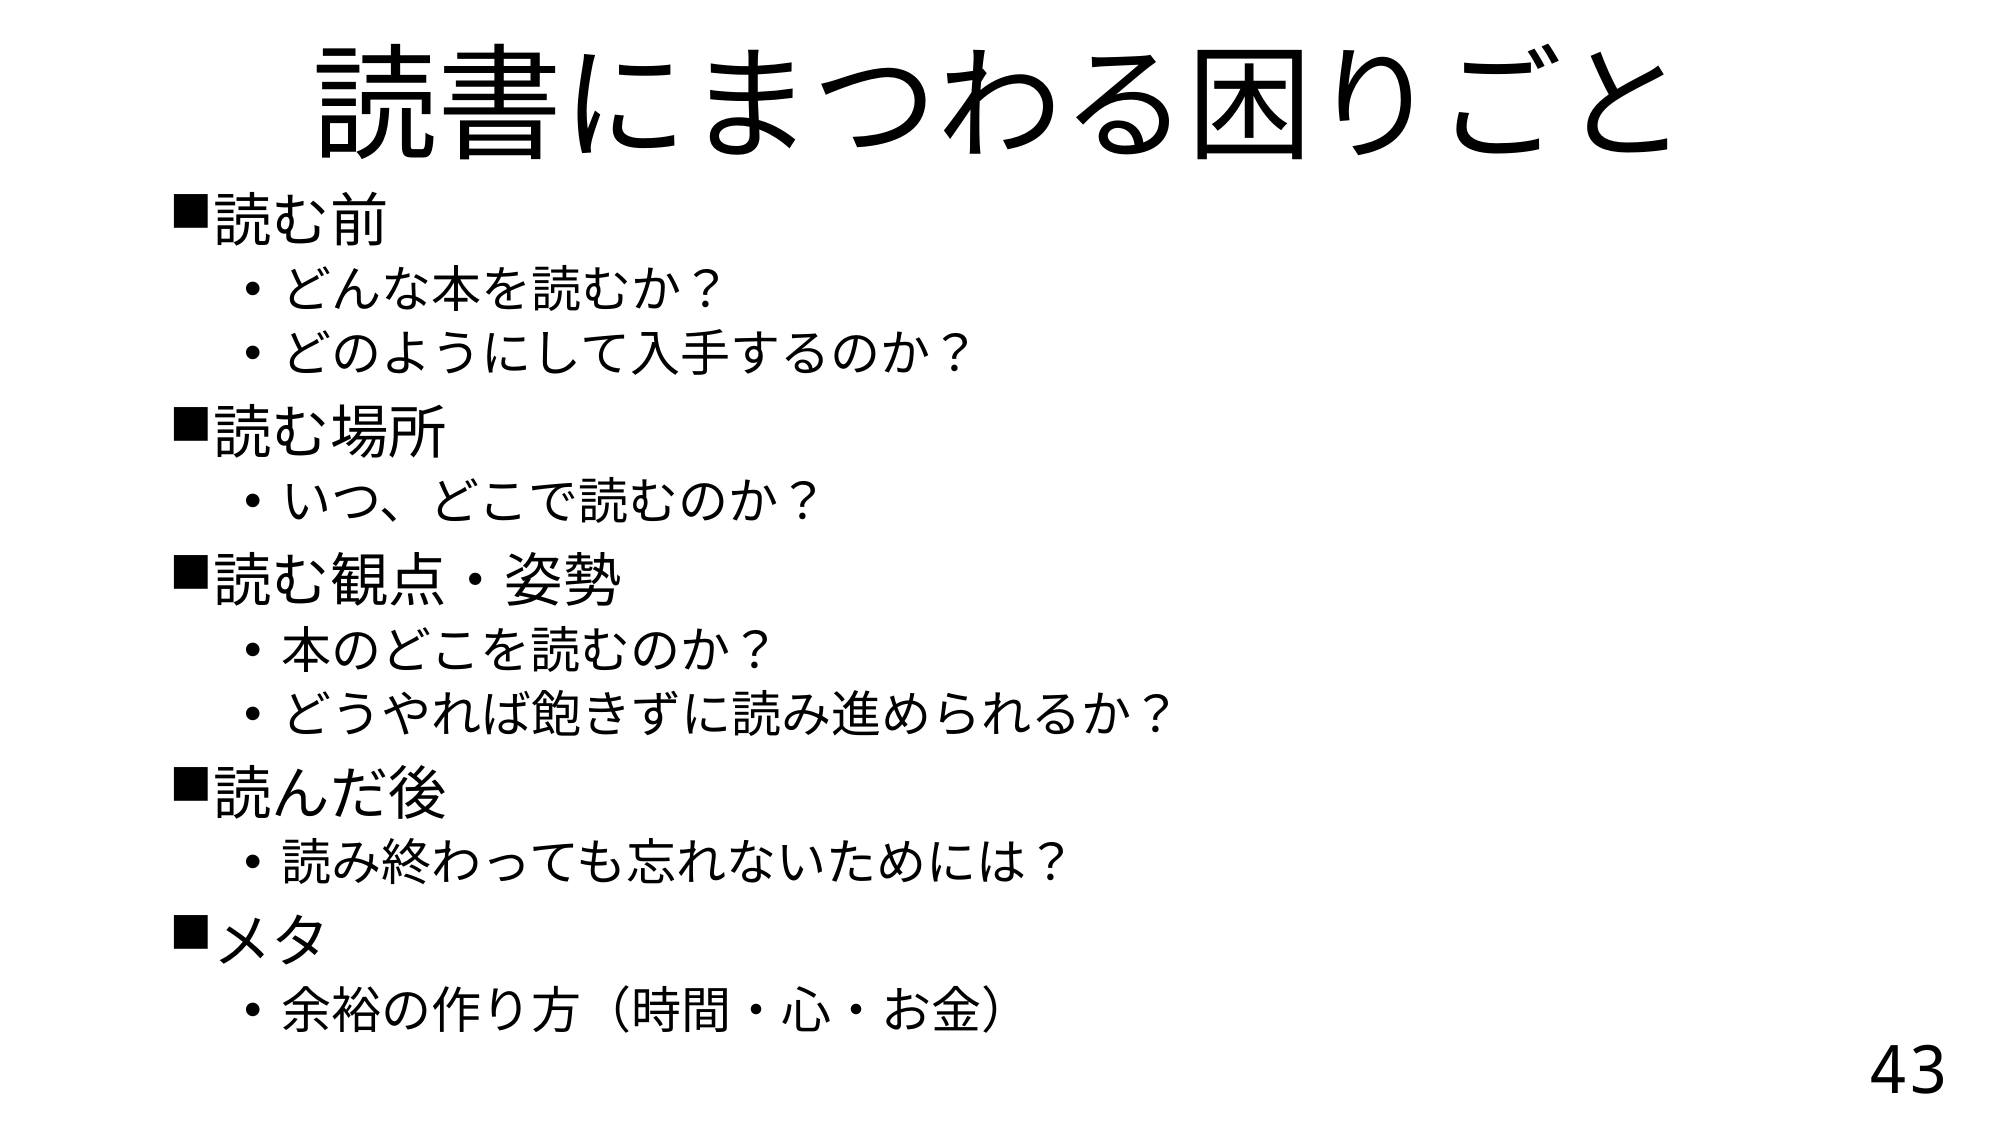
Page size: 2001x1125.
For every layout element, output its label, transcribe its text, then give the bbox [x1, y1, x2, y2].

title 読書にまつわる困りごと [137, 0, 1863, 218]
slide_number 43 [1513, 1042, 1964, 1103]
list 読む前 どんな本を読むか？ どのようにして入手するのか？ 読む場所 いつ、どこで読むのか？ 読む観点・姿勢 本のどこを読むのか？ どうやれば飽きずに読み進められるか？ 読んだ後 読み終わっても忘れないためには？ メタ 余裕の作り方（時間・心・お金） [154, 183, 1964, 1125]
